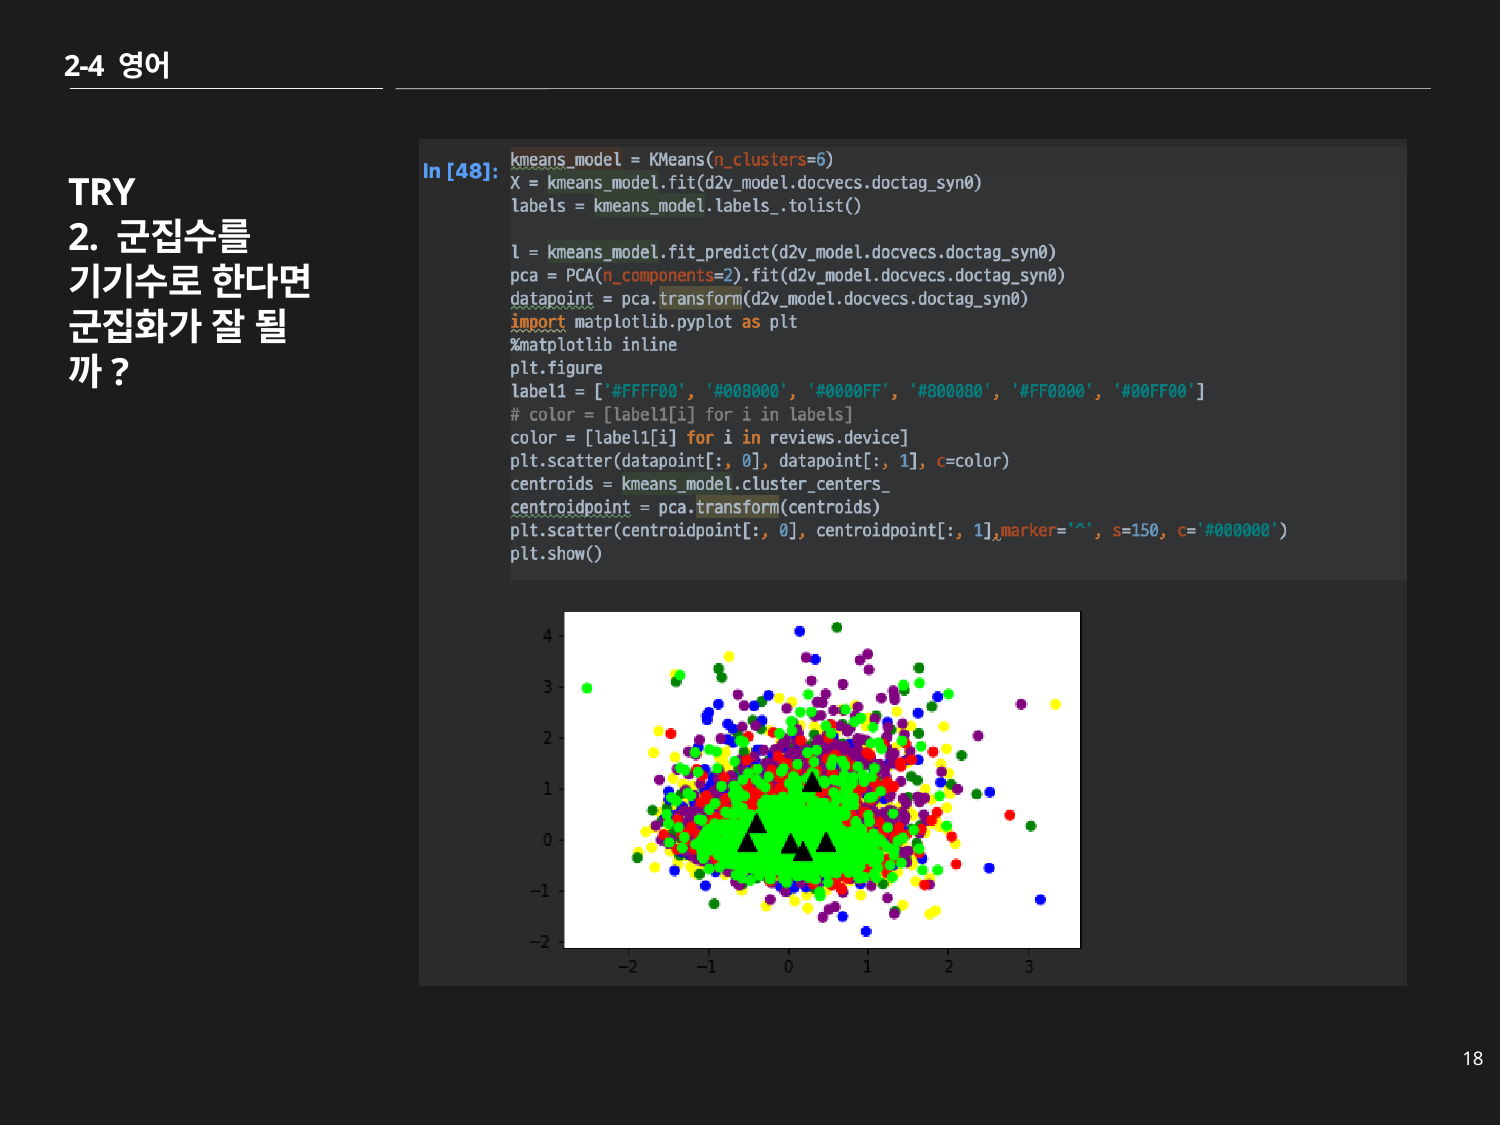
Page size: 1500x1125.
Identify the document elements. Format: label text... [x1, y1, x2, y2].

text_box TRY 2. 군집수를 기기수로 한다면 군집화가 잘 될까? [53, 160, 360, 402]
text_box 18 [1377, 1039, 1499, 1080]
picture [419, 139, 1408, 986]
text_box 2-4 영어 [48, 39, 187, 90]
